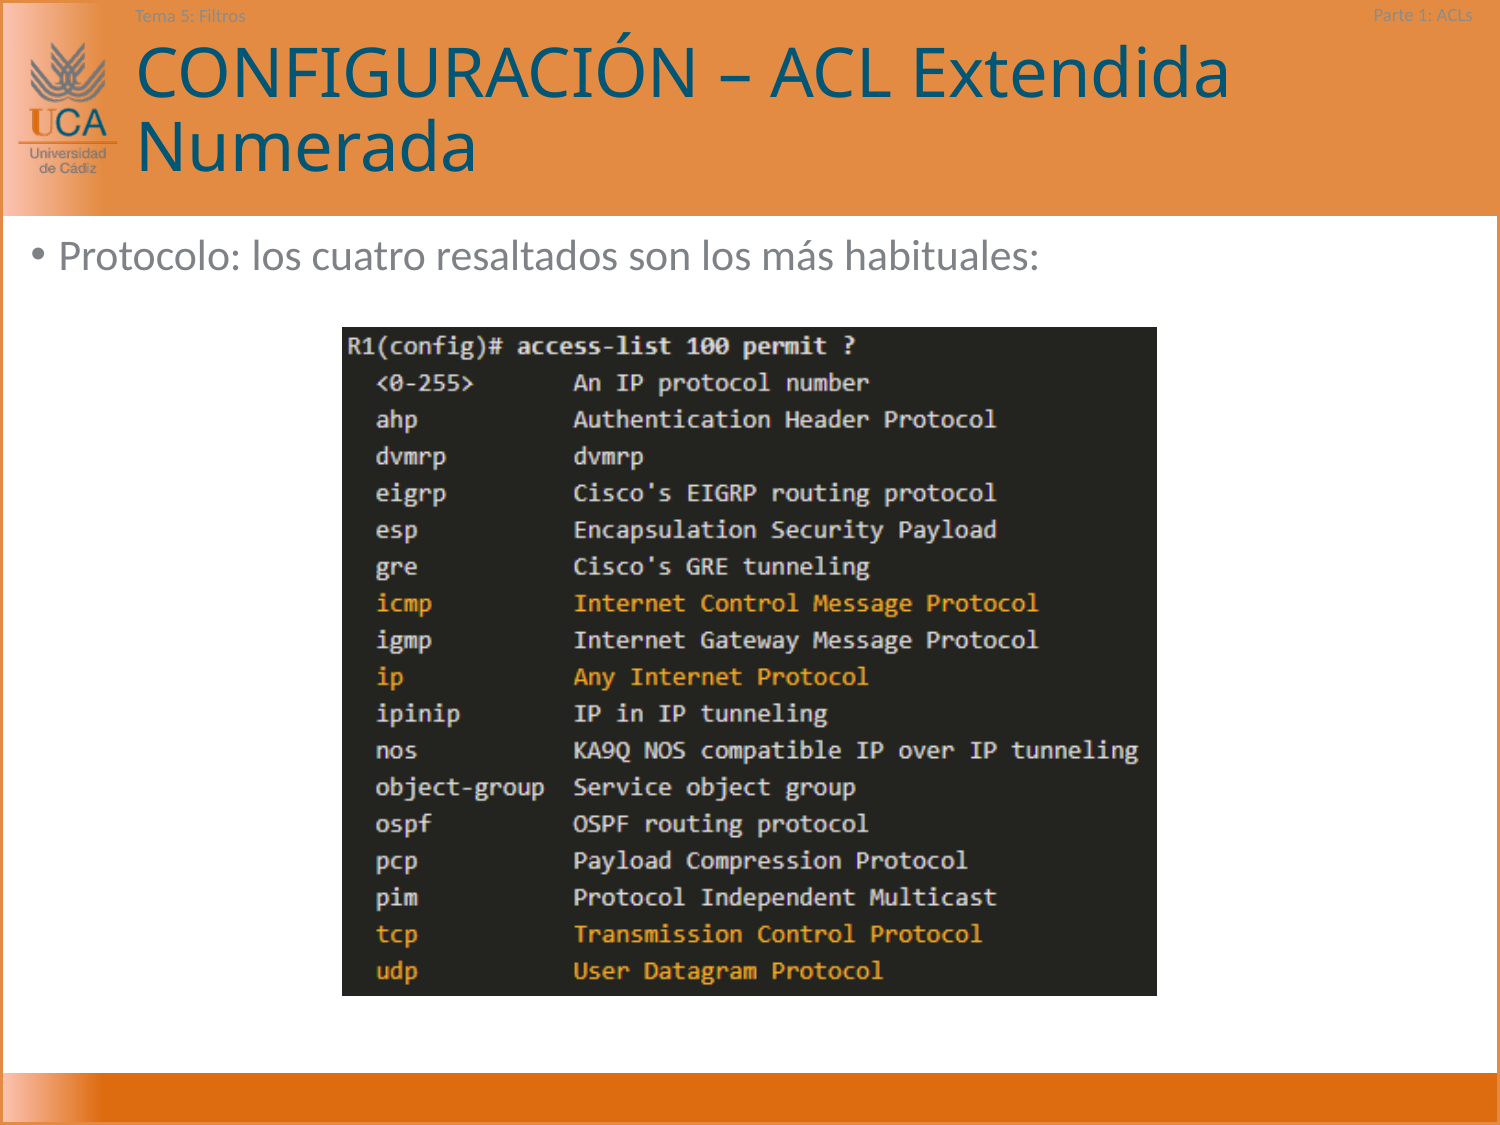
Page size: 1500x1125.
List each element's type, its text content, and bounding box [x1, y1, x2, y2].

picture [15, 40, 121, 176]
title CONFIGURACIÓN – ACL Extendida Numerada [120, 48, 1488, 176]
list Protocolo: los cuatro resaltados son los más habituales: [15, 225, 1488, 1074]
picture [342, 327, 1157, 996]
